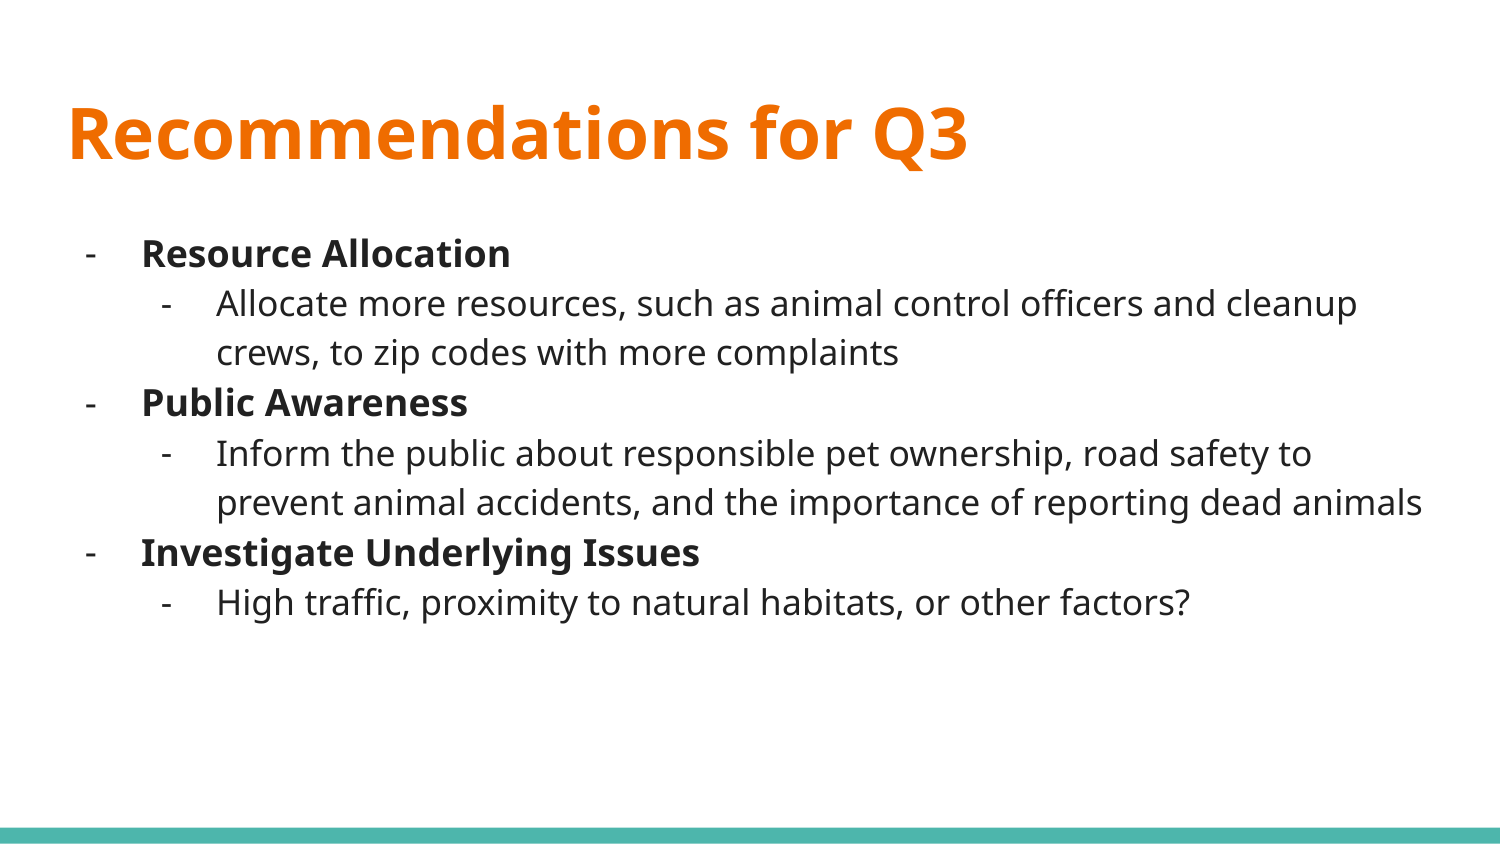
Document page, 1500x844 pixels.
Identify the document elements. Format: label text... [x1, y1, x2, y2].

title Recommendations for Q3 [51, 72, 1449, 189]
list Resource Allocation Allocate more resources, such as animal control officers and cleanup crews, to zip codes with more complaints Public Awareness Inform the public about responsible pet ownership, road safety to prevent animal accidents, and the importance of reporting dead animals Investigate Underlying Issues High traffic, proximity to natural habitats, or other factors? [51, 207, 1449, 750]
